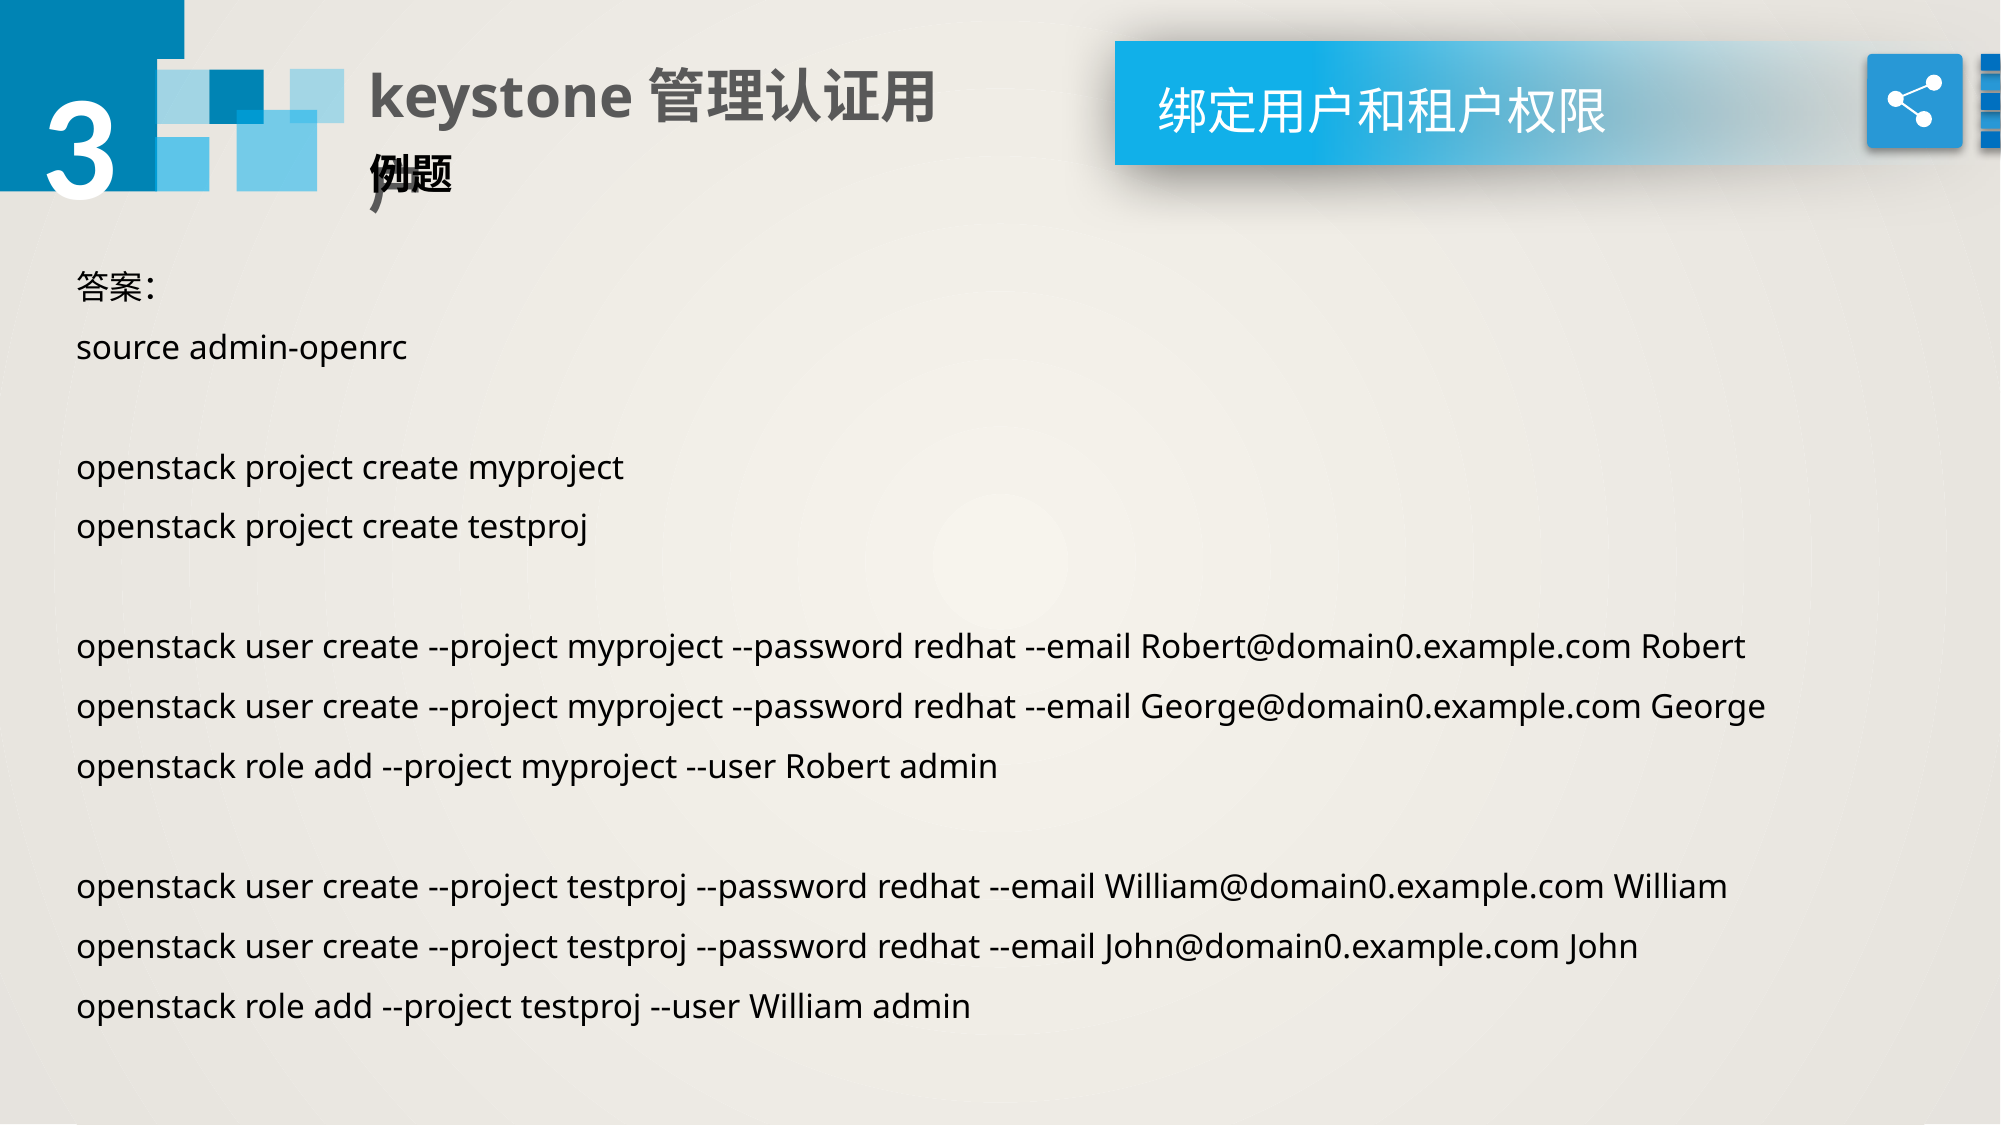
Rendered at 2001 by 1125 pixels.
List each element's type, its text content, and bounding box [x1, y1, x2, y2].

text_box 答案： source admin-openrc openstack project create myproject openstack project create testproj openstack user create --project myproject --password redhat --email Robert@domain0.example.com Robert openstack user create --project myproject --password redhat --email George@domain0.example.com George openstack role add --project myproject --user Robert admin openstack user create --project testproj --password redhat --email William@domain0.example.com William openstack user create --project testproj --password redhat --email John@domain0.example.com John openstack role add --project testproj --user William admin [61, 238, 1866, 1033]
list 3 [21, 0, 137, 239]
list 绑定用户和租户权限 [1142, 54, 1889, 155]
list 例题 [354, 125, 1102, 226]
list keystone管理认证用户 [353, 31, 1004, 155]
